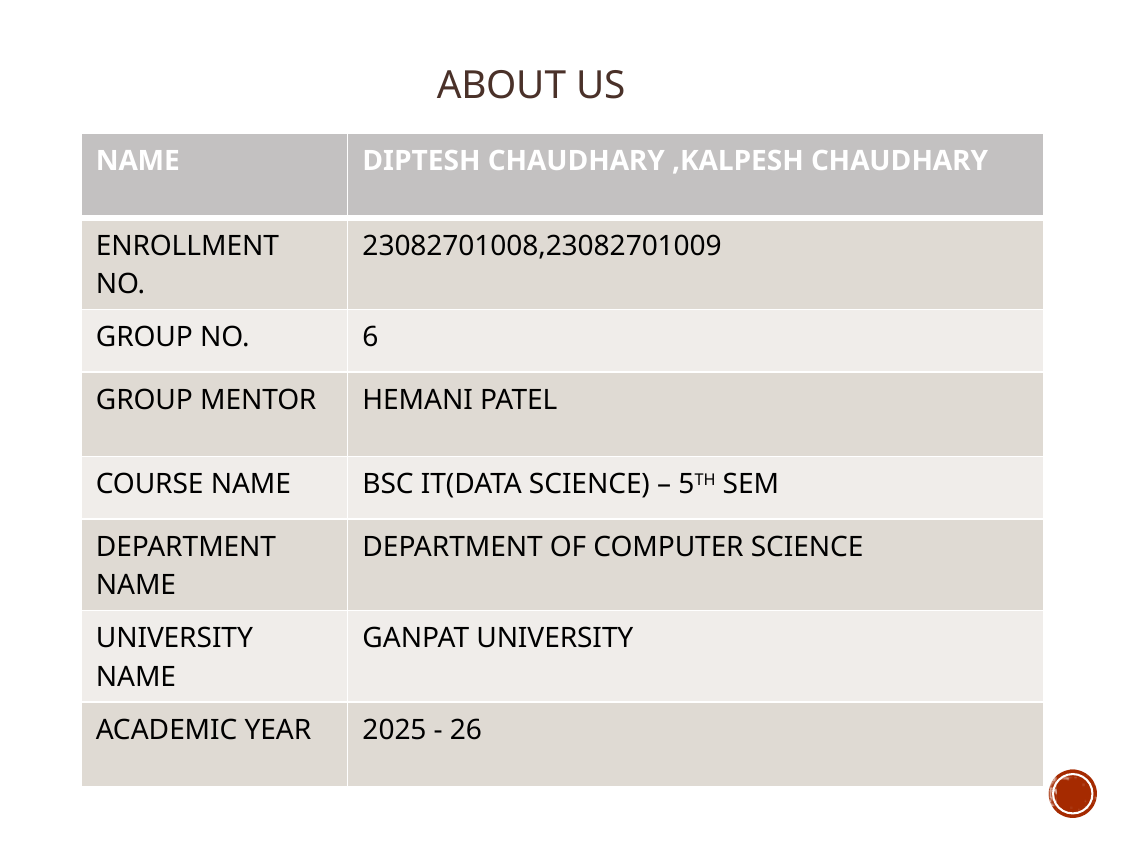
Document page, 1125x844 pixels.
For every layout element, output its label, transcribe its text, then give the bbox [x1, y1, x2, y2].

table_cell GROUP NO. [82, 310, 347, 371]
table_header DIPTESH CHAUDHARY ,KALPESH CHAUDHARY [348, 134, 1043, 215]
table_cell 6 [348, 310, 1043, 371]
table_cell UNIVERSITY NAME [82, 611, 347, 701]
table_cell GROUP MENTOR [82, 373, 347, 456]
table_cell ENROLLMENT NO. [82, 221, 347, 309]
table_cell 2025 - 26 [348, 703, 1043, 786]
table_cell 23082701008,23082701009 [348, 221, 1043, 309]
table_header NAME [82, 134, 347, 215]
table_cell COURSE NAME [82, 457, 347, 518]
table_cell DEPARTMENT NAME [82, 520, 347, 610]
title About us [421, 57, 652, 116]
table_cell GANPAT UNIVERSITY [348, 611, 1043, 701]
table_cell BSC IT(DATA SCIENCE) – 5TH SEM [348, 457, 1043, 518]
table_cell HEMANI PATEL [348, 373, 1043, 456]
table_cell ACADEMIC YEAR [82, 703, 347, 786]
table_cell DEPARTMENT OF COMPUTER SCIENCE [348, 520, 1043, 610]
